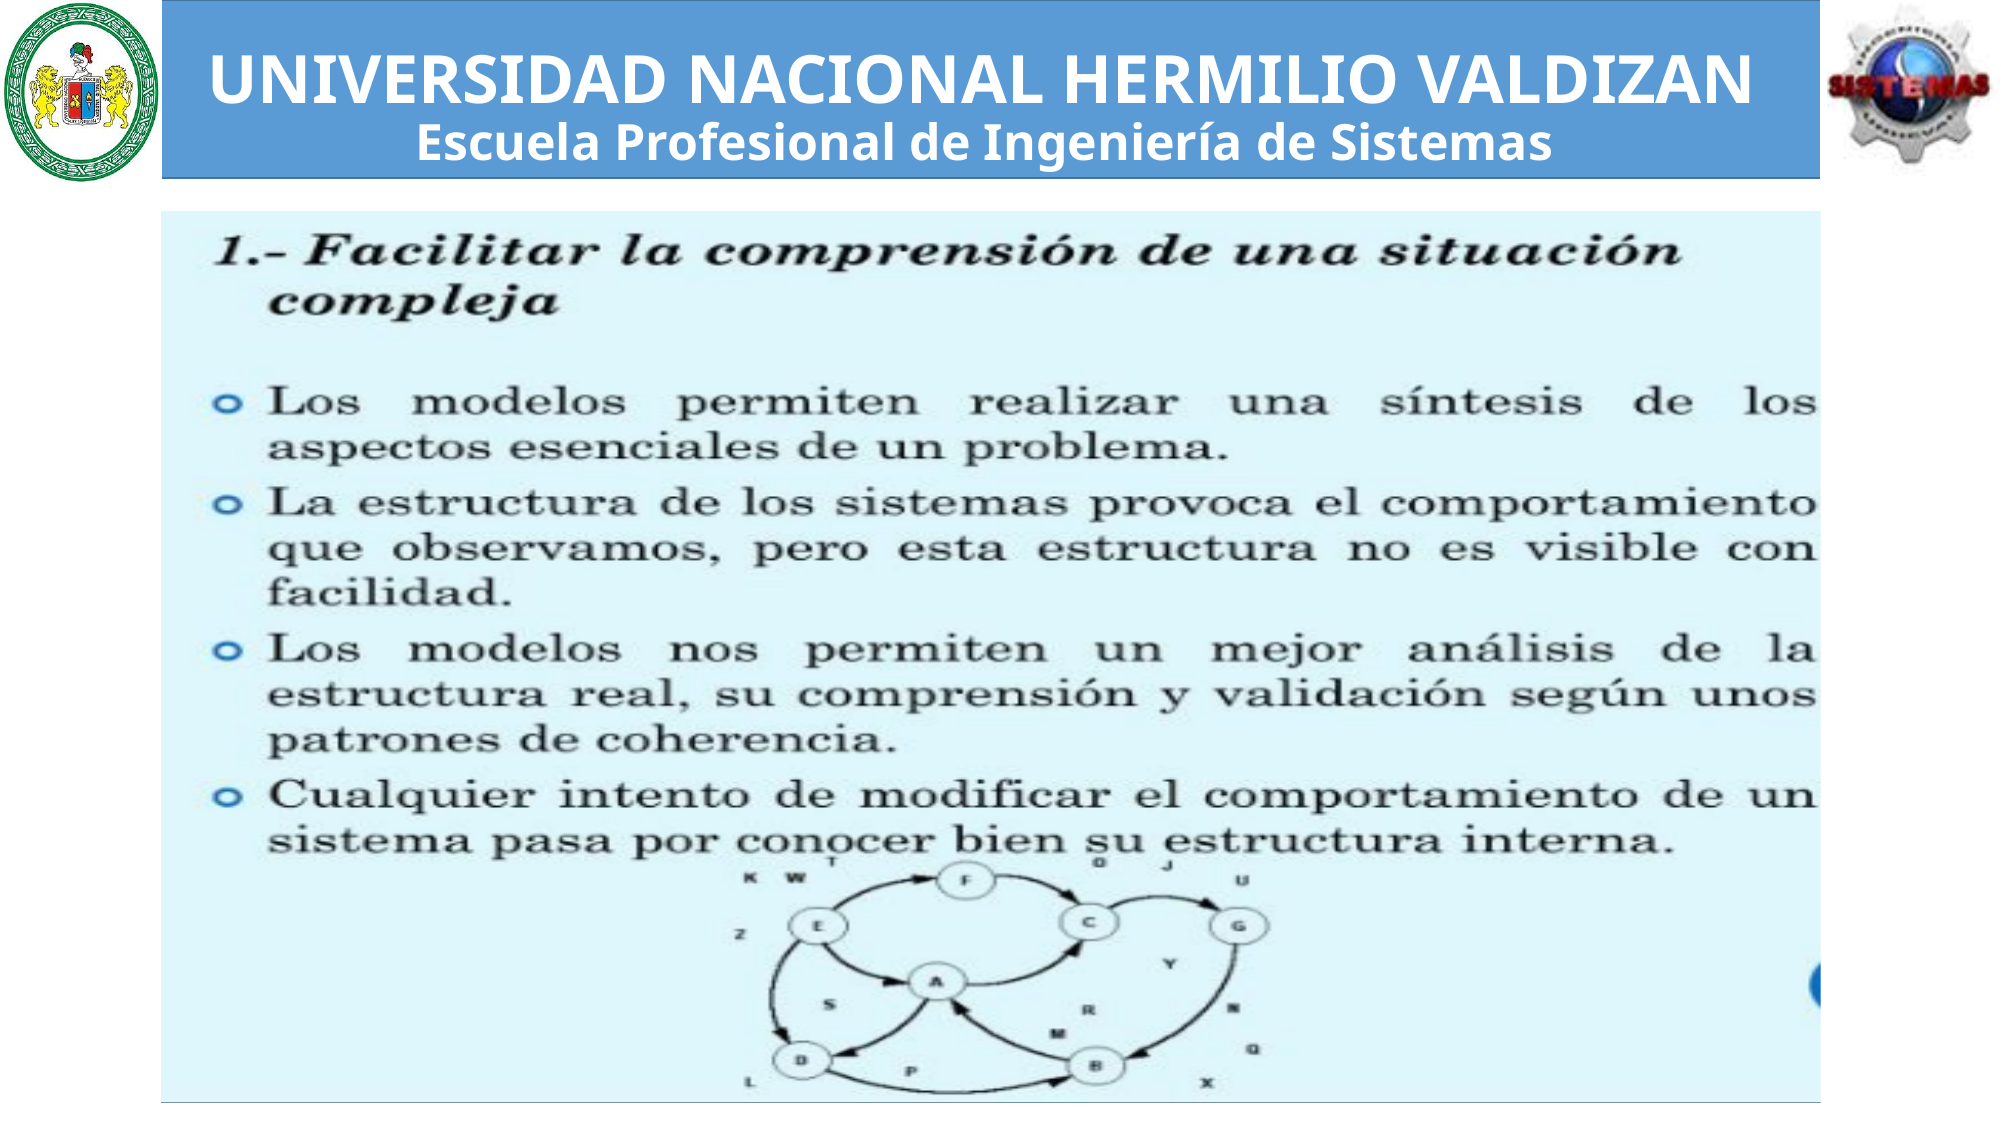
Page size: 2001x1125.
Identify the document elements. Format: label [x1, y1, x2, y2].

text_box [0, 0, 2000, 185]
picture [161, 210, 1821, 1103]
